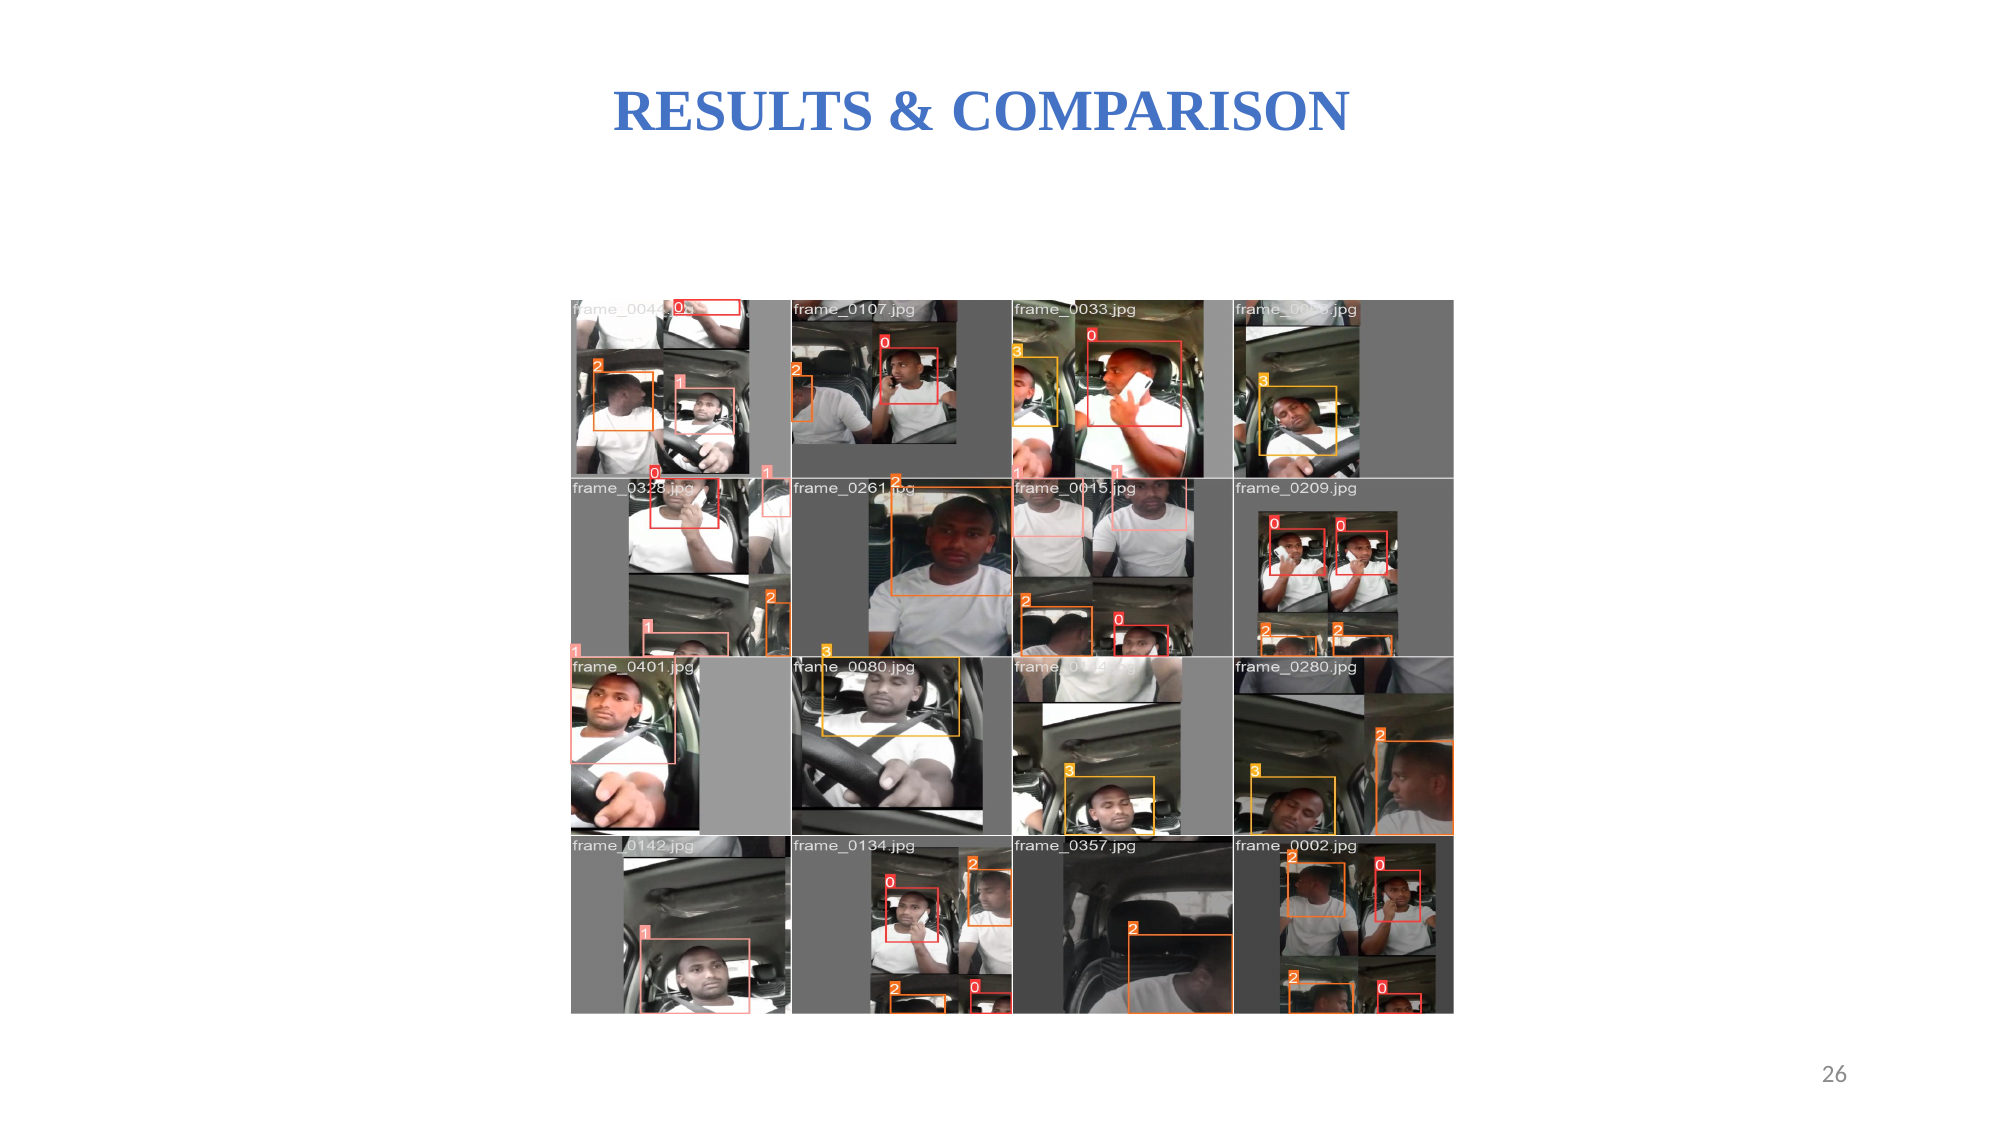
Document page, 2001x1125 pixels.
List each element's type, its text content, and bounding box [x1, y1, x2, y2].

slide_number 26 [1412, 1042, 1863, 1103]
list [569, 299, 1454, 1014]
title RESULTS & COMPARISON [298, 42, 2000, 182]
